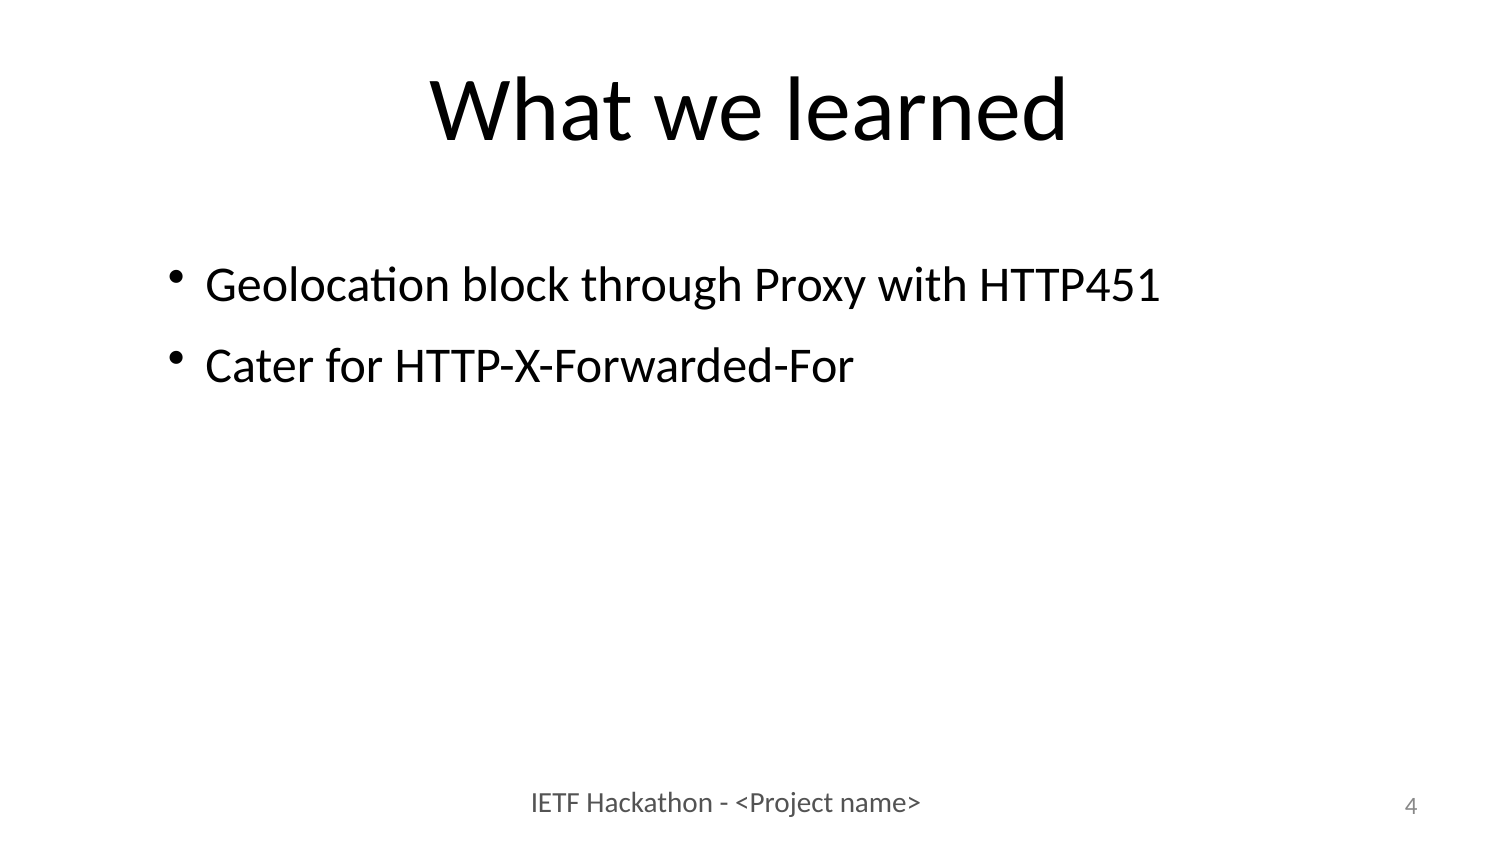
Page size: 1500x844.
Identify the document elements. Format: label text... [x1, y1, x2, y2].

slide_number 4 [1394, 781, 1426, 828]
list Geolocation block through Proxy with HTTP451 Cater for HTTP-X-Forwarded-For [84, 250, 1274, 753]
title What we learned [74, 33, 1426, 175]
